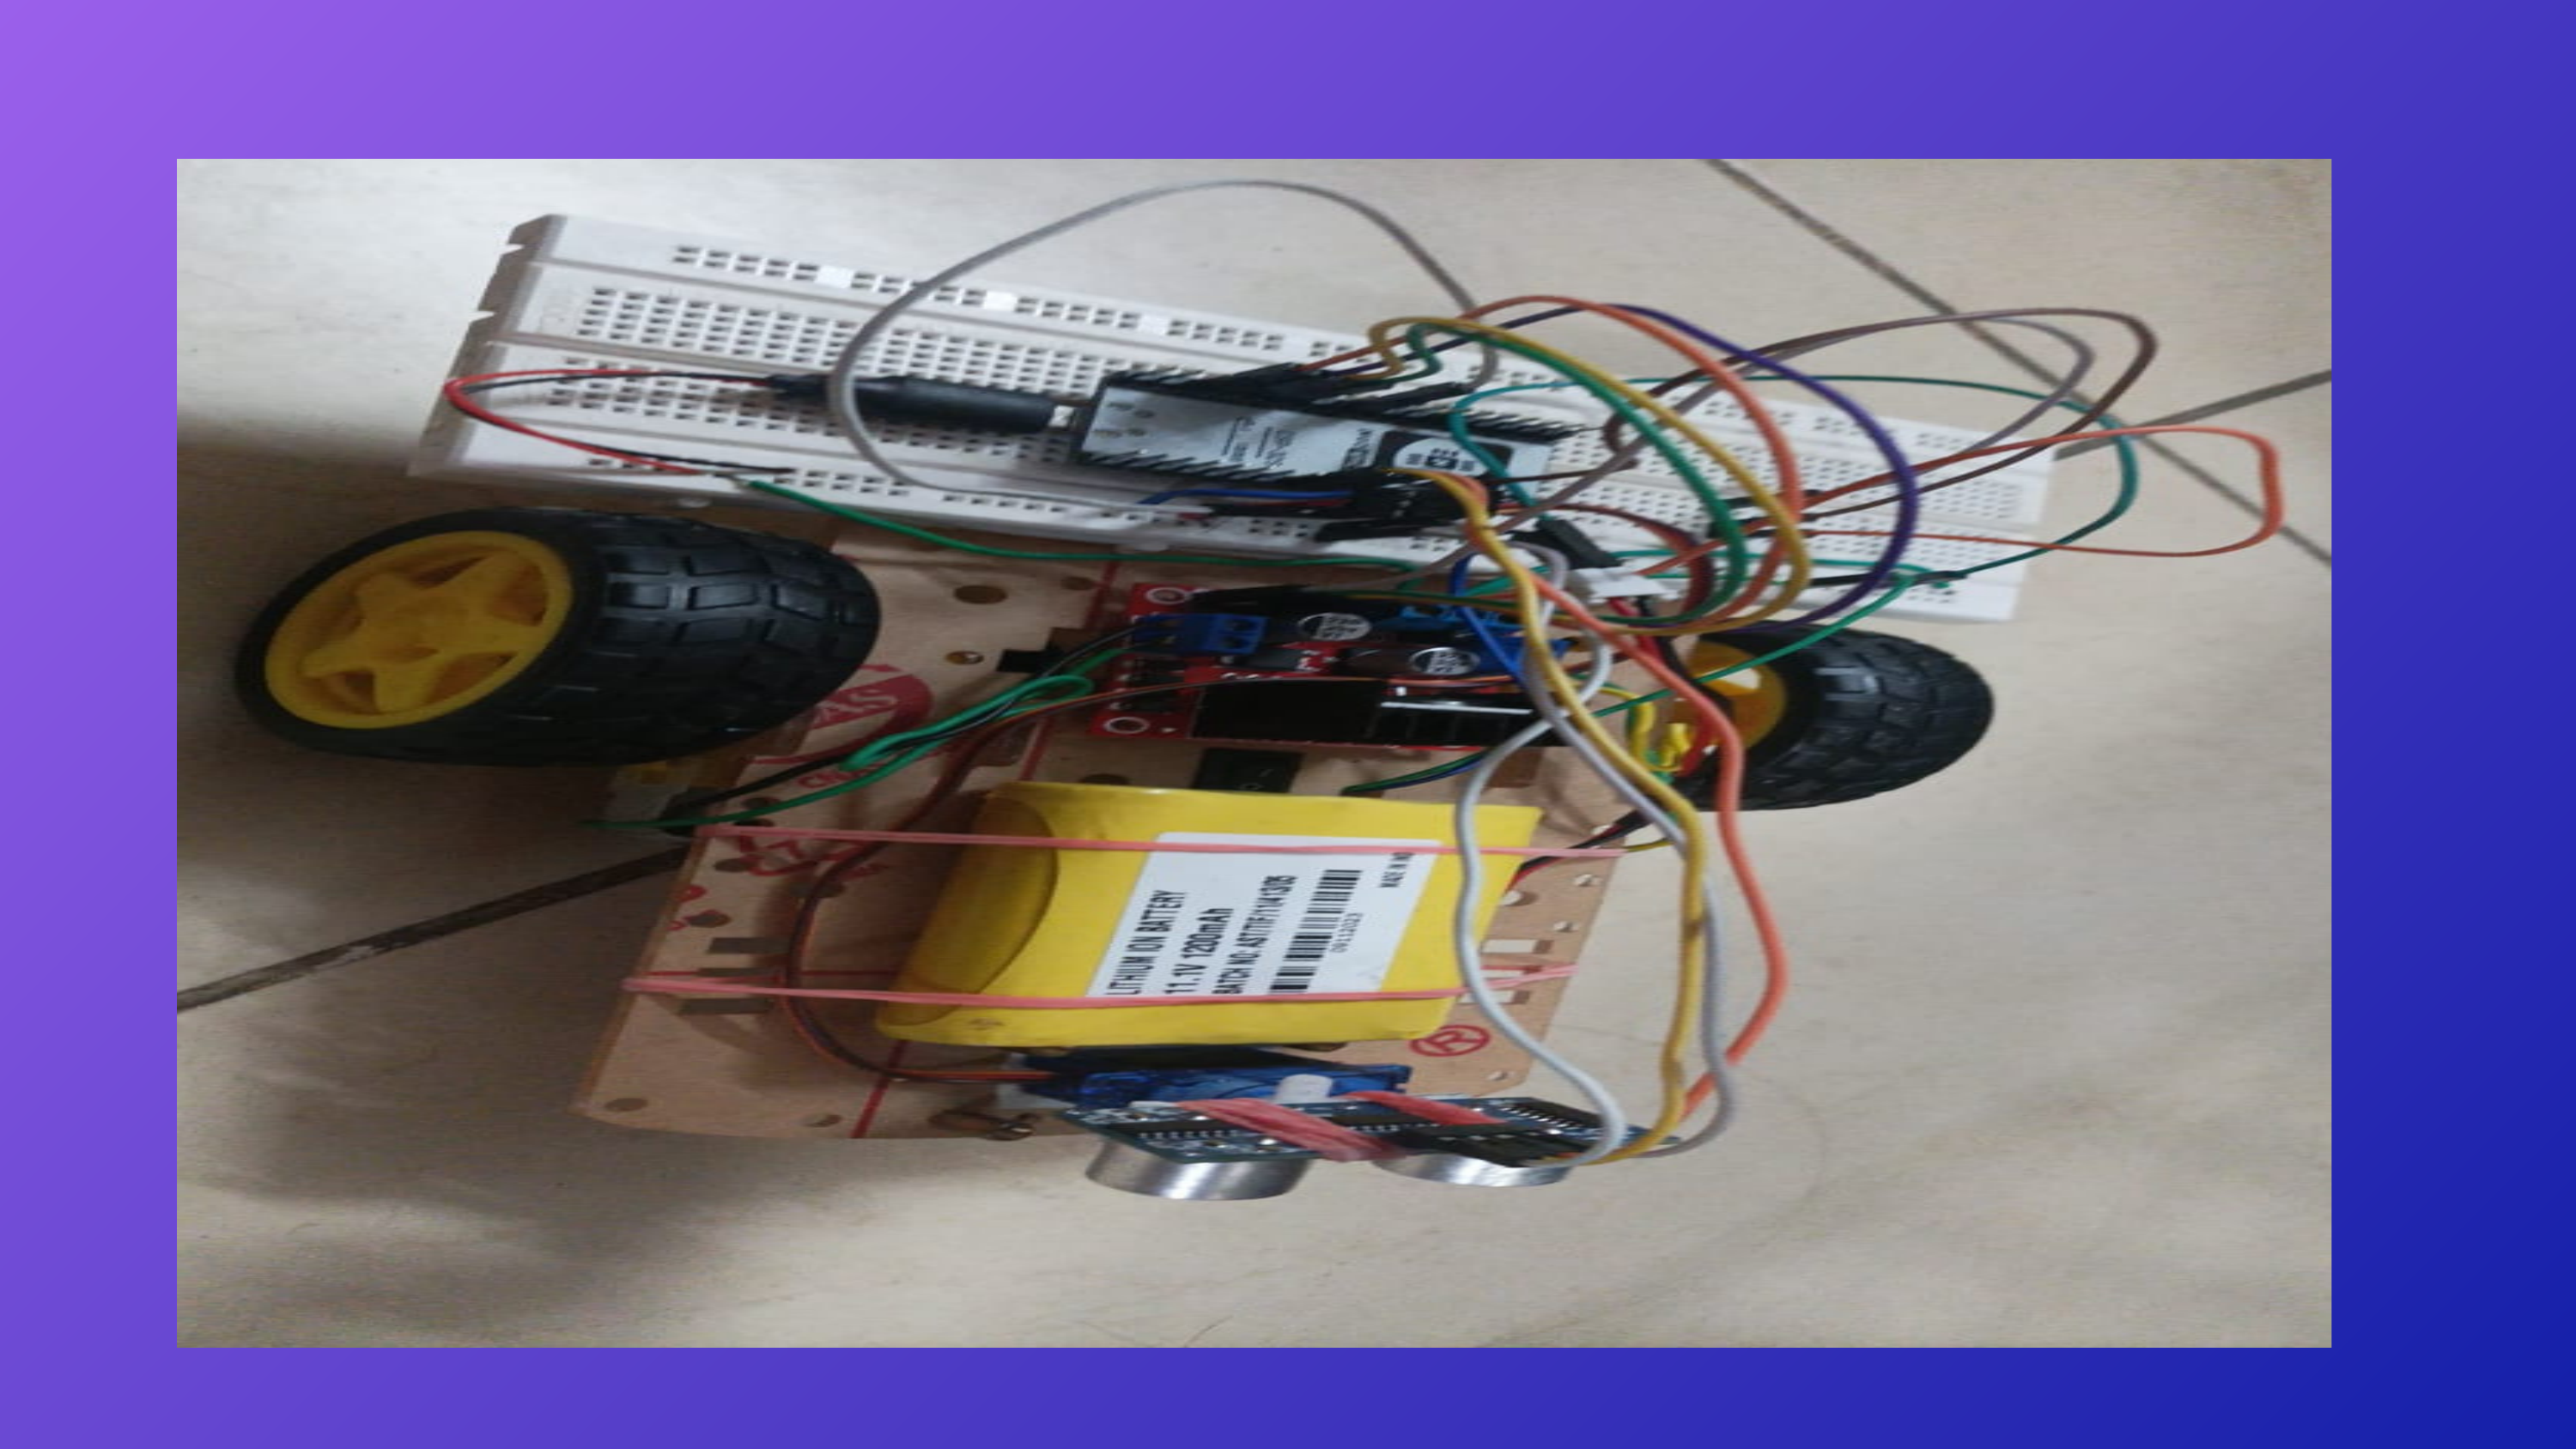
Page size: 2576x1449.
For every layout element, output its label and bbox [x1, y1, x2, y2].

text_box [177, 159, 2332, 1348]
